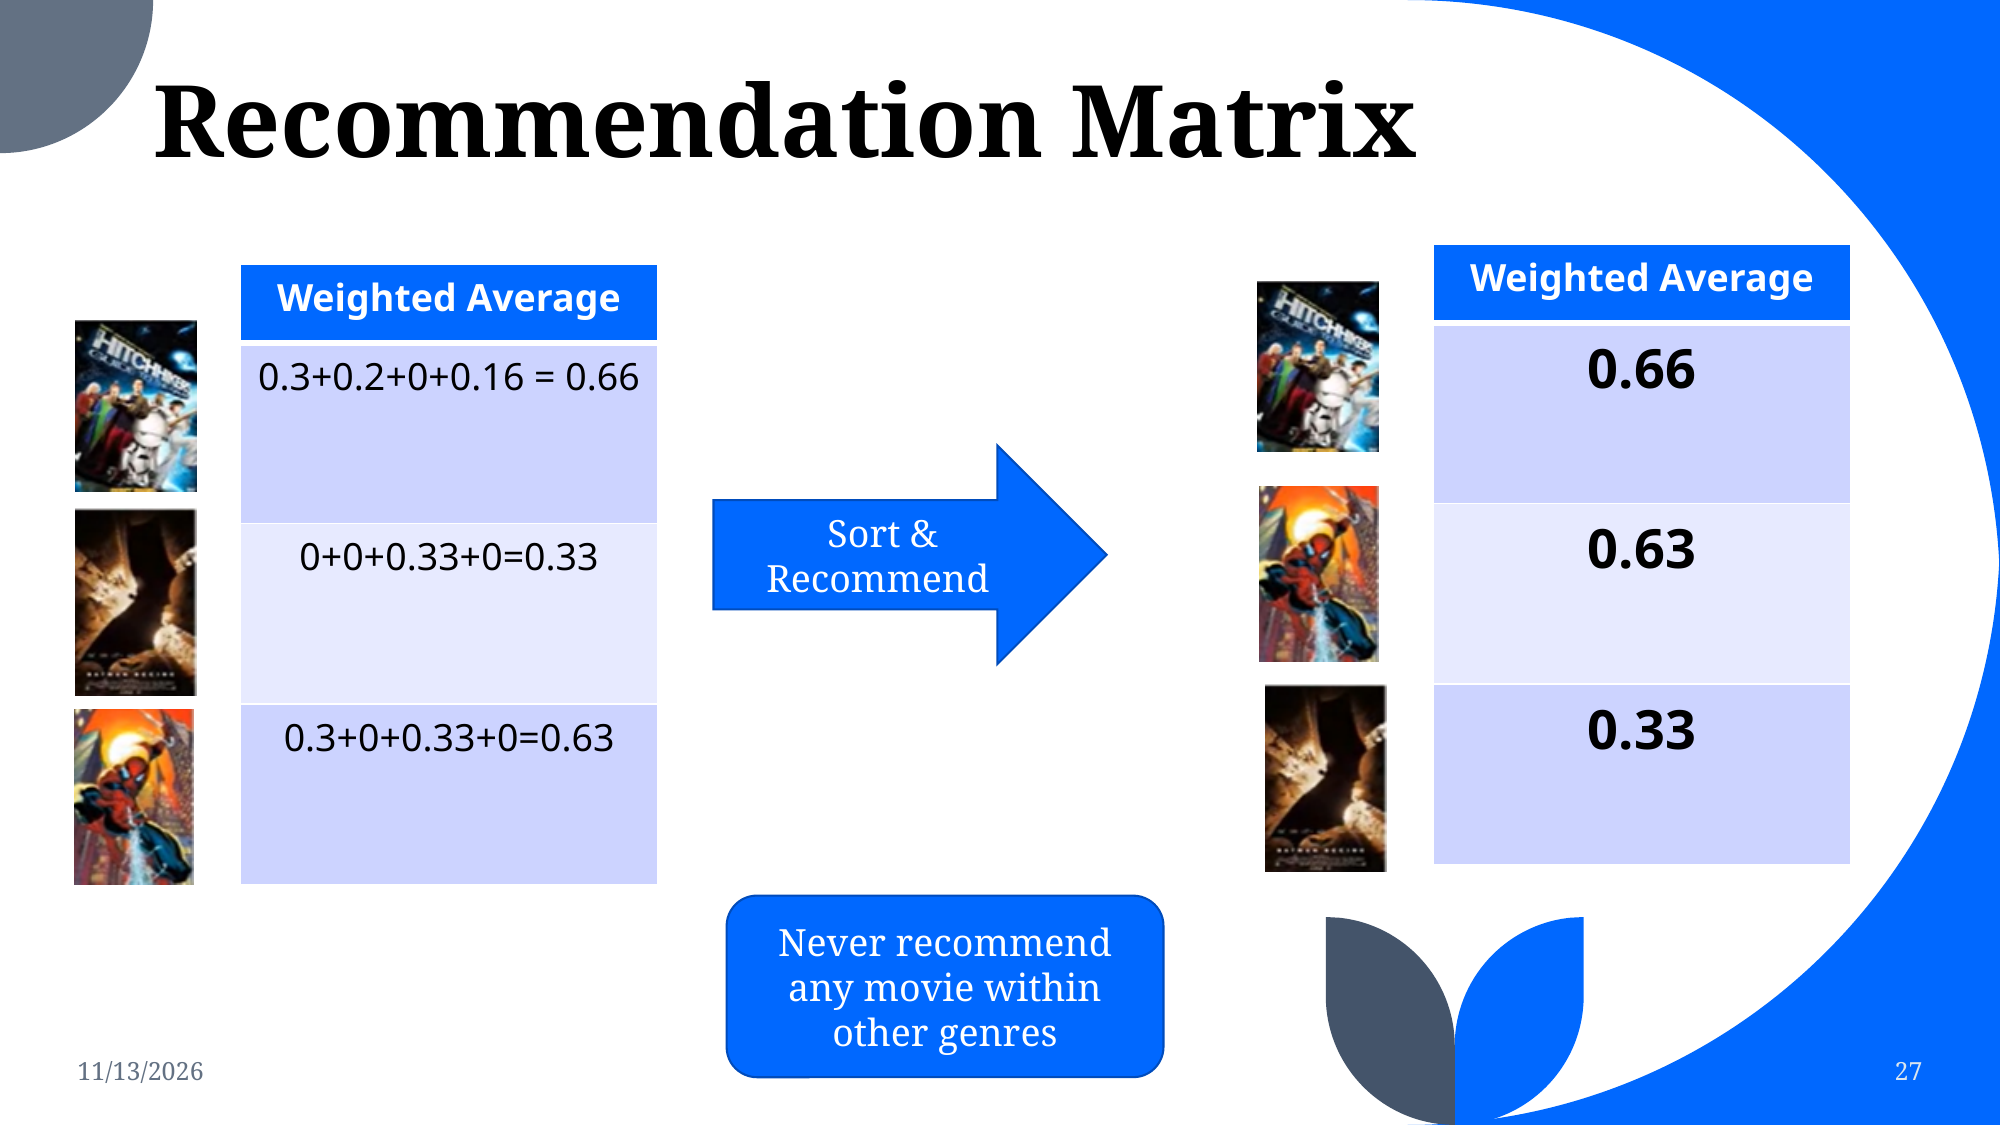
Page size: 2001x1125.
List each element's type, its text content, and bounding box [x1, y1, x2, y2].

table_cell 0.3+0.2+0+0.16 = 0.66 [241, 346, 657, 523]
title Recommendation Matrix [138, 47, 1779, 187]
table_cell 0.66 [1434, 326, 1850, 503]
text_box Sort & Recommend [712, 443, 1109, 667]
picture [75, 507, 197, 696]
table_cell 0.3+0+0.33+0=0.63 [241, 705, 657, 884]
picture [74, 709, 194, 885]
picture [1259, 486, 1379, 662]
picture [1257, 281, 1379, 452]
picture [75, 320, 197, 492]
table_header Weighted Average [241, 265, 657, 340]
table_header Weighted Average [1434, 245, 1850, 320]
slide_number 27 [1665, 1042, 1938, 1103]
table_cell 0+0+0.33+0=0.33 [241, 524, 657, 703]
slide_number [62, 1042, 513, 1103]
picture [1265, 683, 1387, 872]
table_cell 0.63 [1434, 504, 1850, 683]
text_box Never recommend any movie within other genres [725, 894, 1165, 1079]
table_cell 0.33 [1434, 685, 1850, 864]
